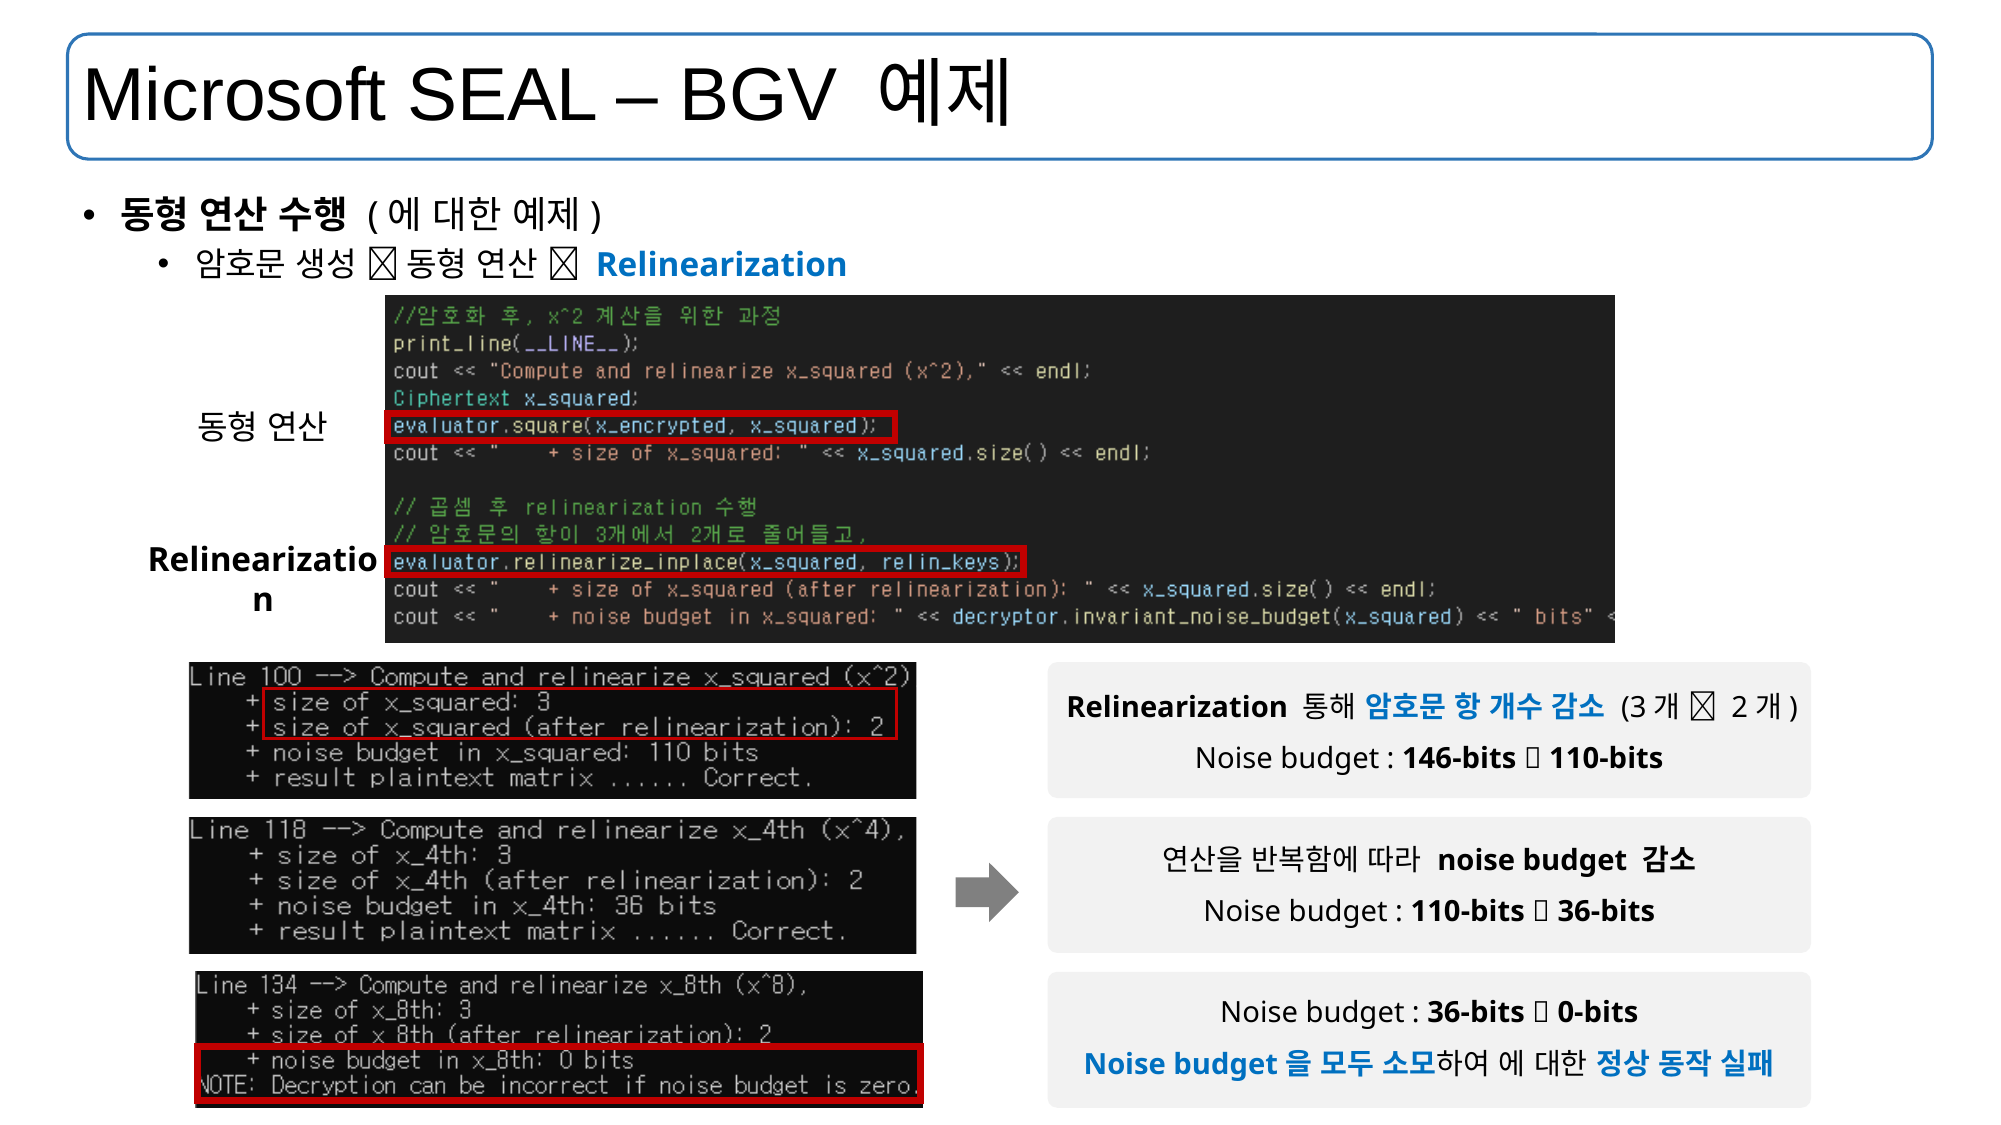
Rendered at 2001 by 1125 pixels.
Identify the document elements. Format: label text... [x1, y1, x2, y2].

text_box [188, 662, 1857, 1108]
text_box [124, 295, 1615, 643]
title Microsoft SEAL – BGV 예제 [67, 34, 1933, 160]
